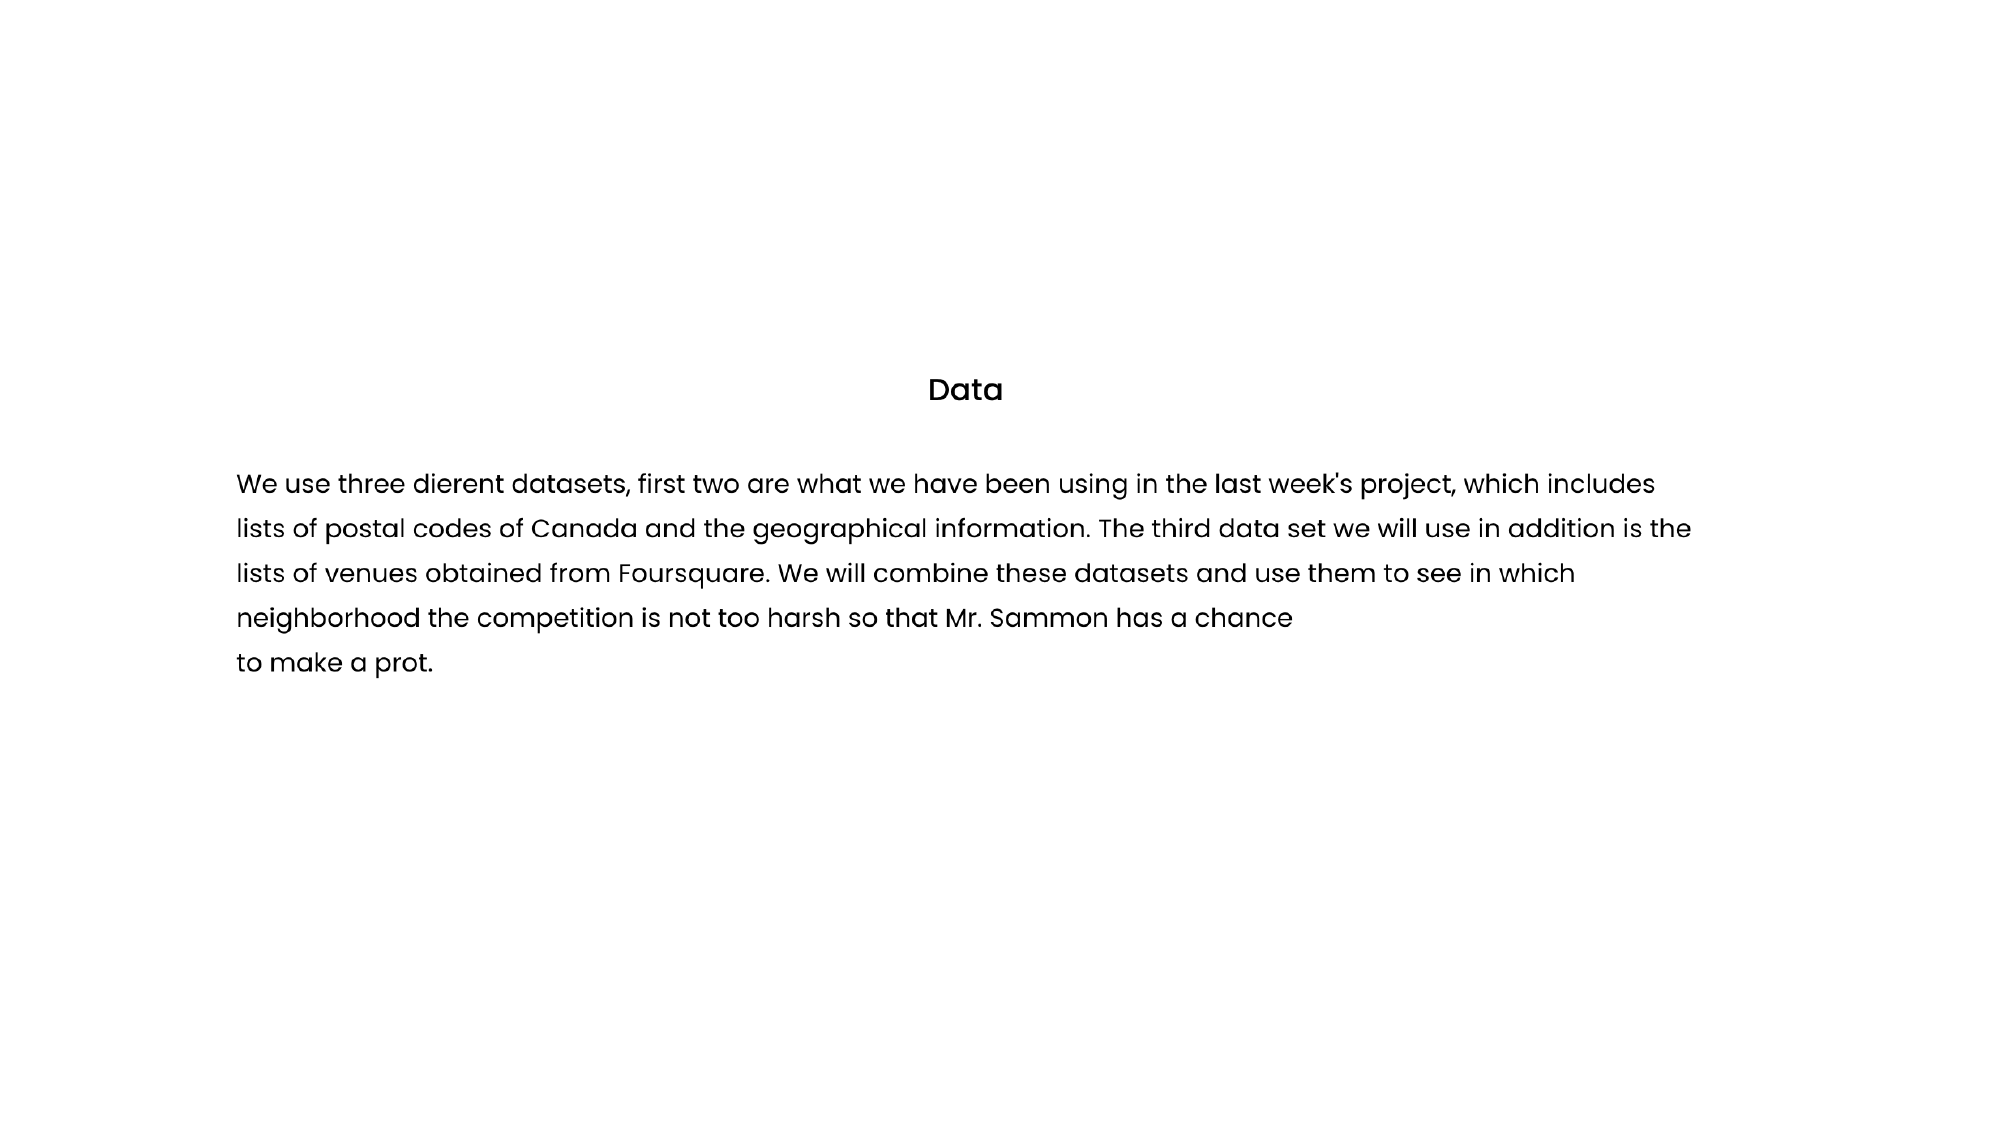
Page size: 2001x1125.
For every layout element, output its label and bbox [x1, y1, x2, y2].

list [60, 60, 1875, 1014]
